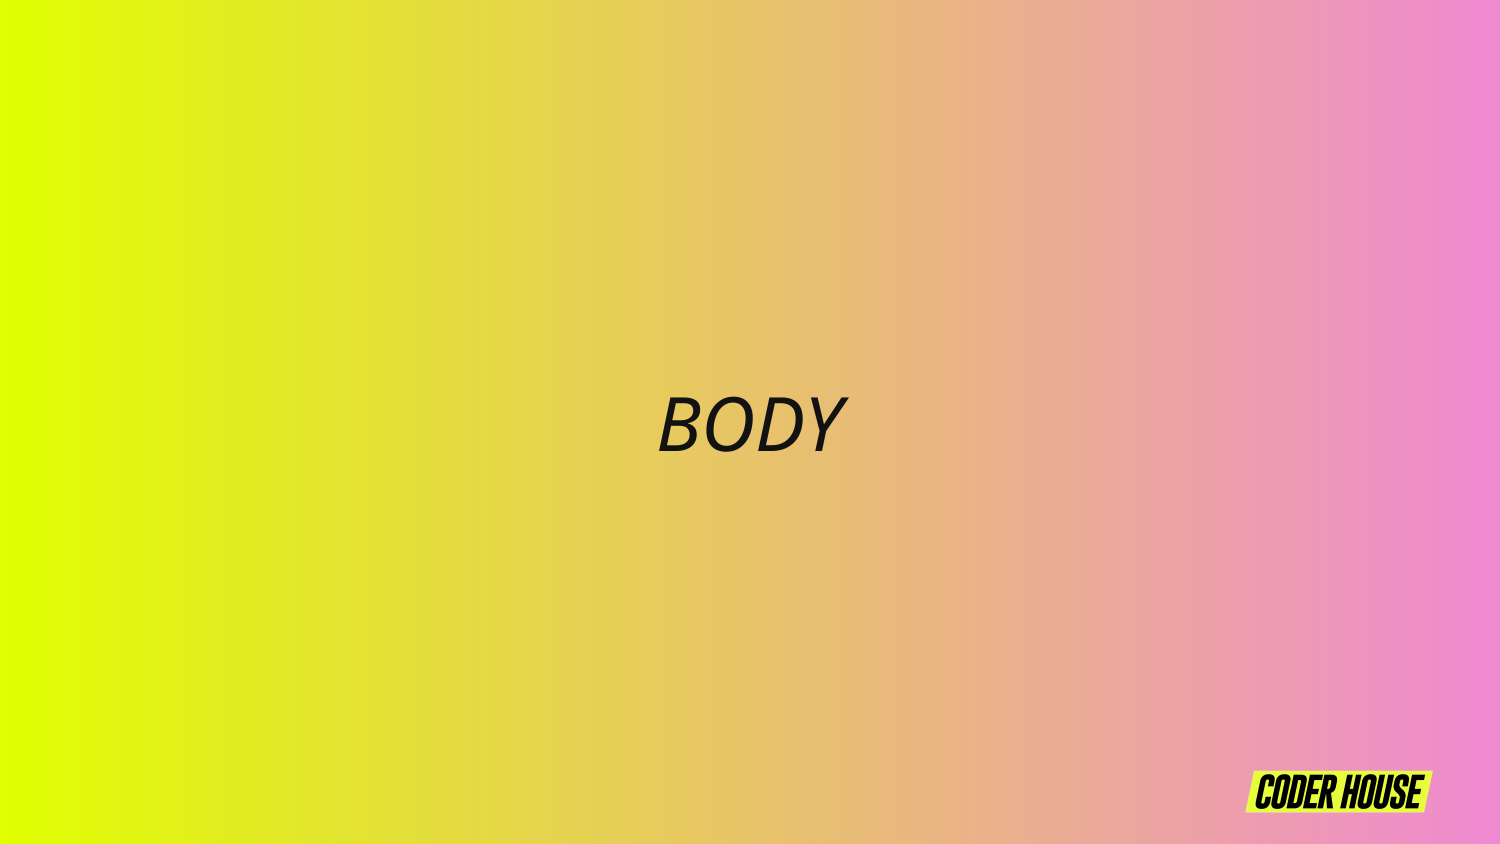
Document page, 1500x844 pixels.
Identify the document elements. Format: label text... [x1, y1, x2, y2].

text_box BODY [229, 340, 1271, 503]
picture [1241, 764, 1437, 819]
